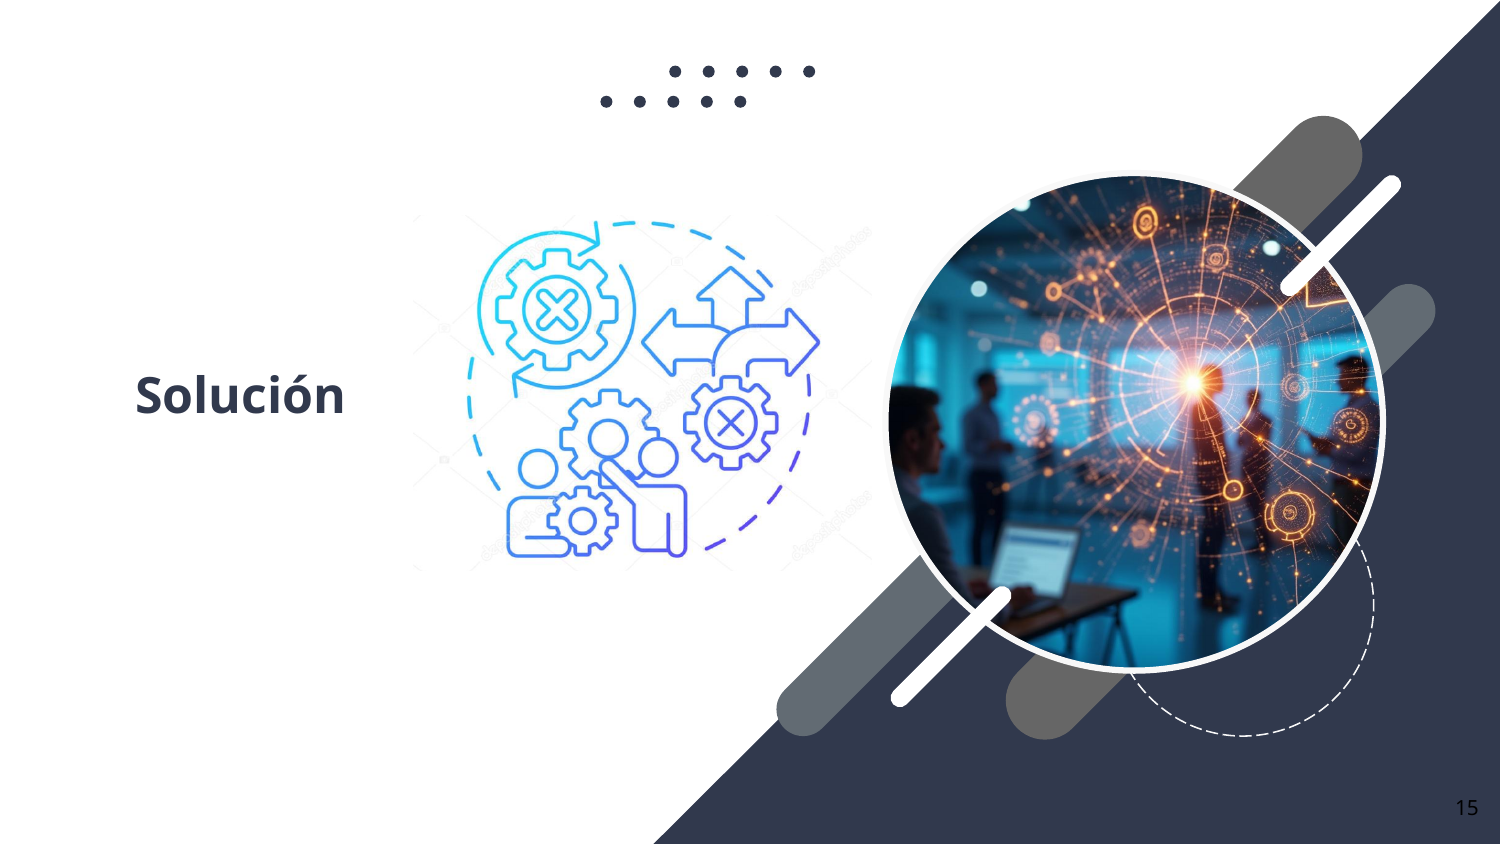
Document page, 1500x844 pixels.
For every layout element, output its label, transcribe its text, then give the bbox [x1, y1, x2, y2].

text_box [886, 171, 1406, 712]
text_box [652, 0, 1500, 844]
title Solución [120, 348, 408, 439]
picture [413, 215, 872, 572]
